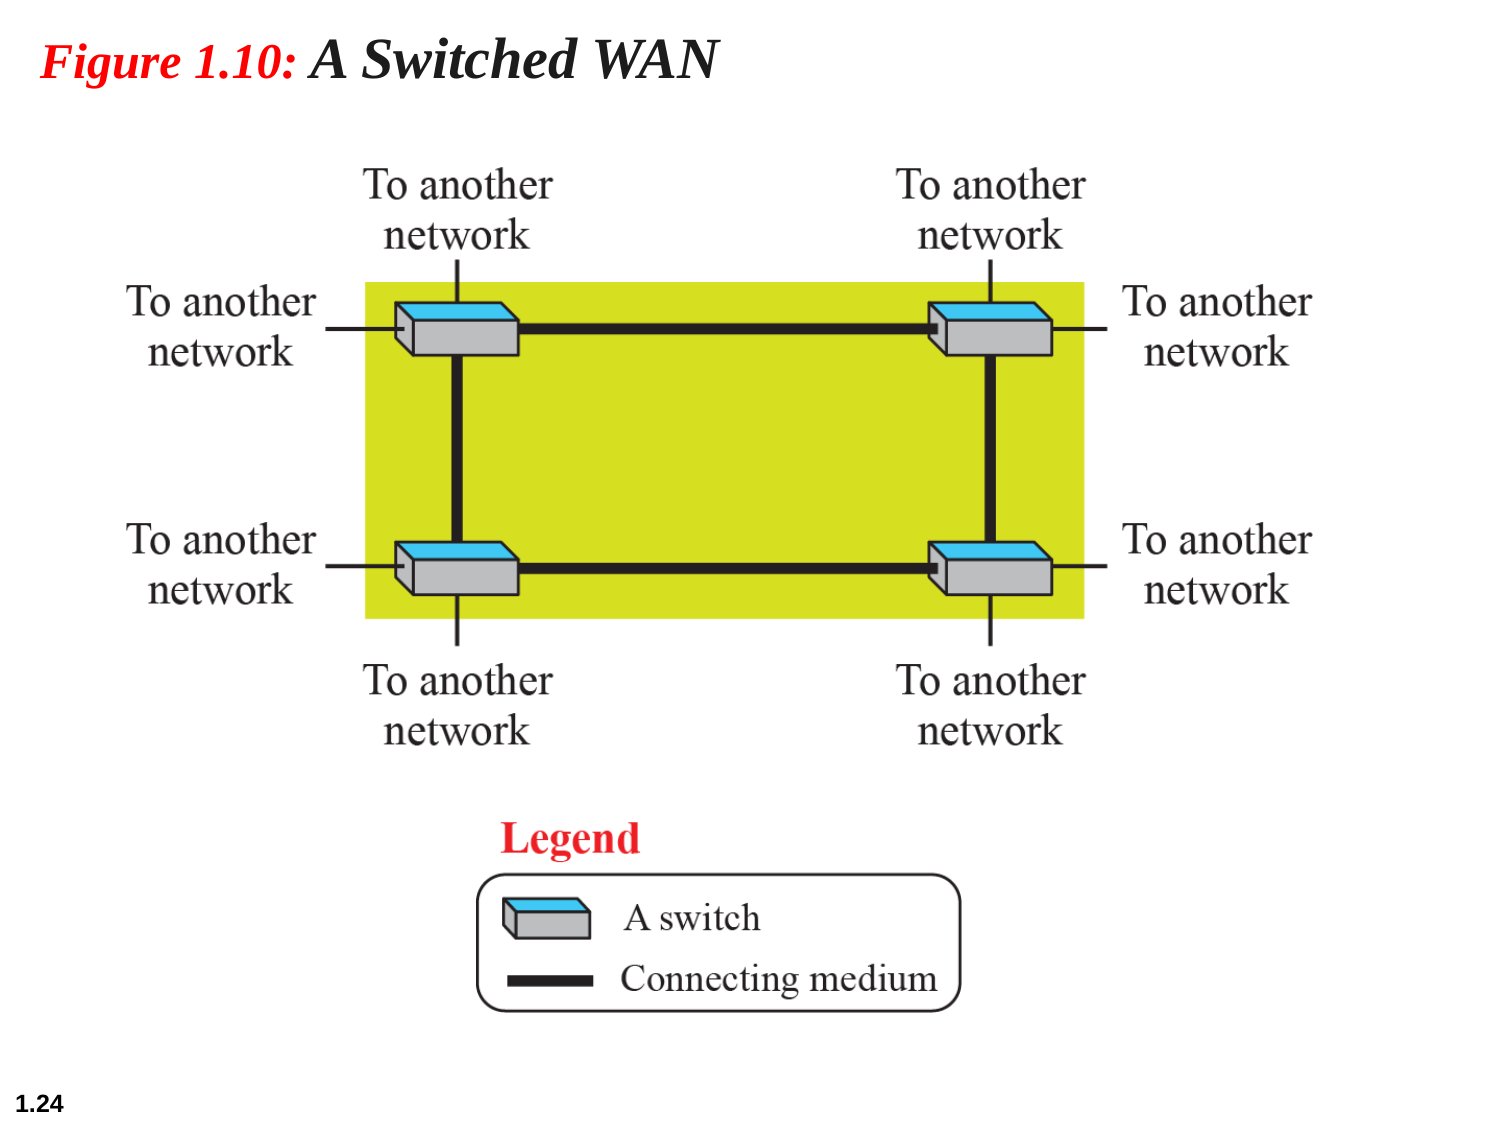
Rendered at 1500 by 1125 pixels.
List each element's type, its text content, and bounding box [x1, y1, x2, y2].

text_box Figure 1.10: A Switched WAN [24, 12, 1075, 98]
text_box 1.‹#› [0, 1049, 313, 1125]
picture [124, 162, 1313, 758]
picture [476, 816, 962, 1013]
